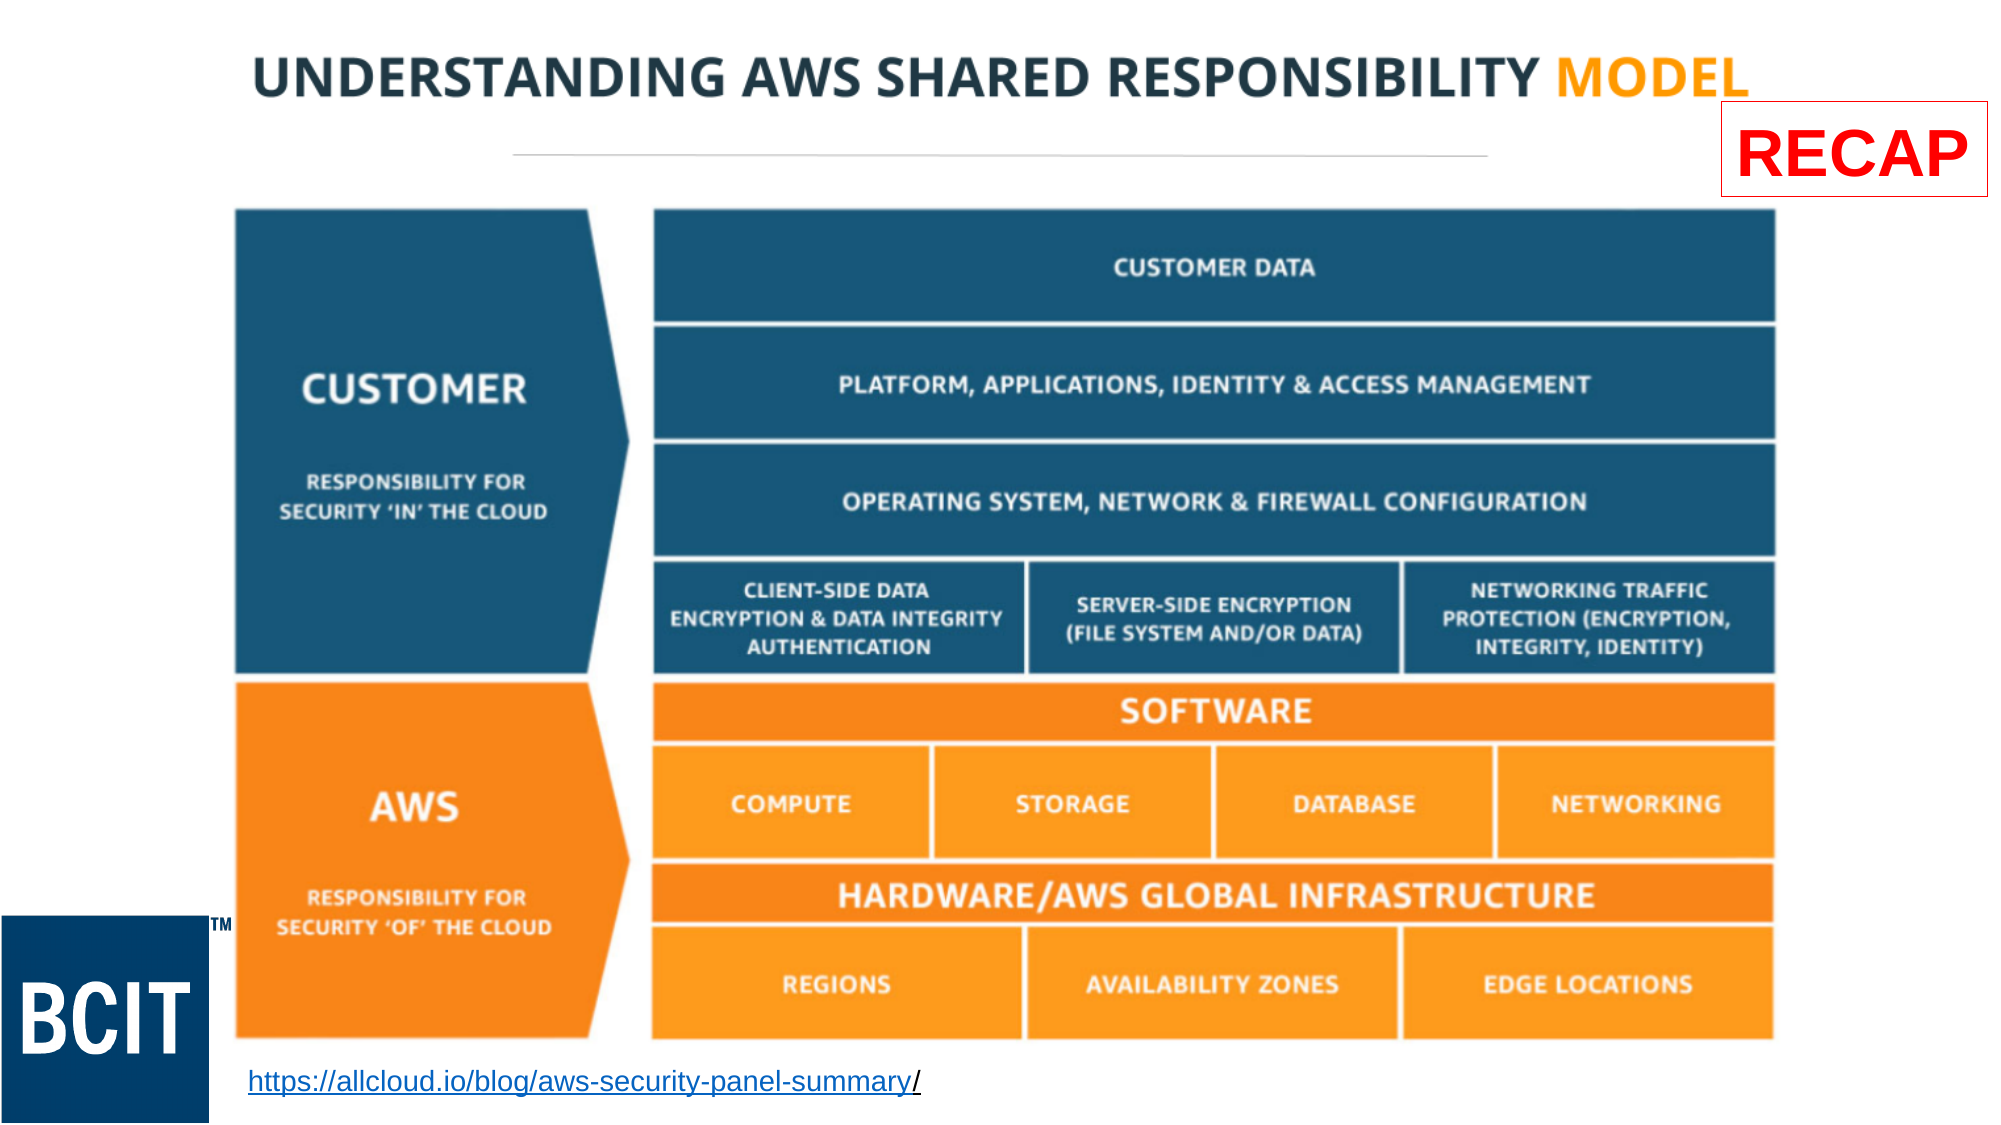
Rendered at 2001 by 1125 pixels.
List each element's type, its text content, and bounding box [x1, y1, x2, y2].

picture [0, 48, 1787, 1125]
text_box RECAP [1789, 101, 1988, 197]
text_box https://allcloud.io/blog/aws-security-panel-summary/ [237, 1065, 945, 1105]
